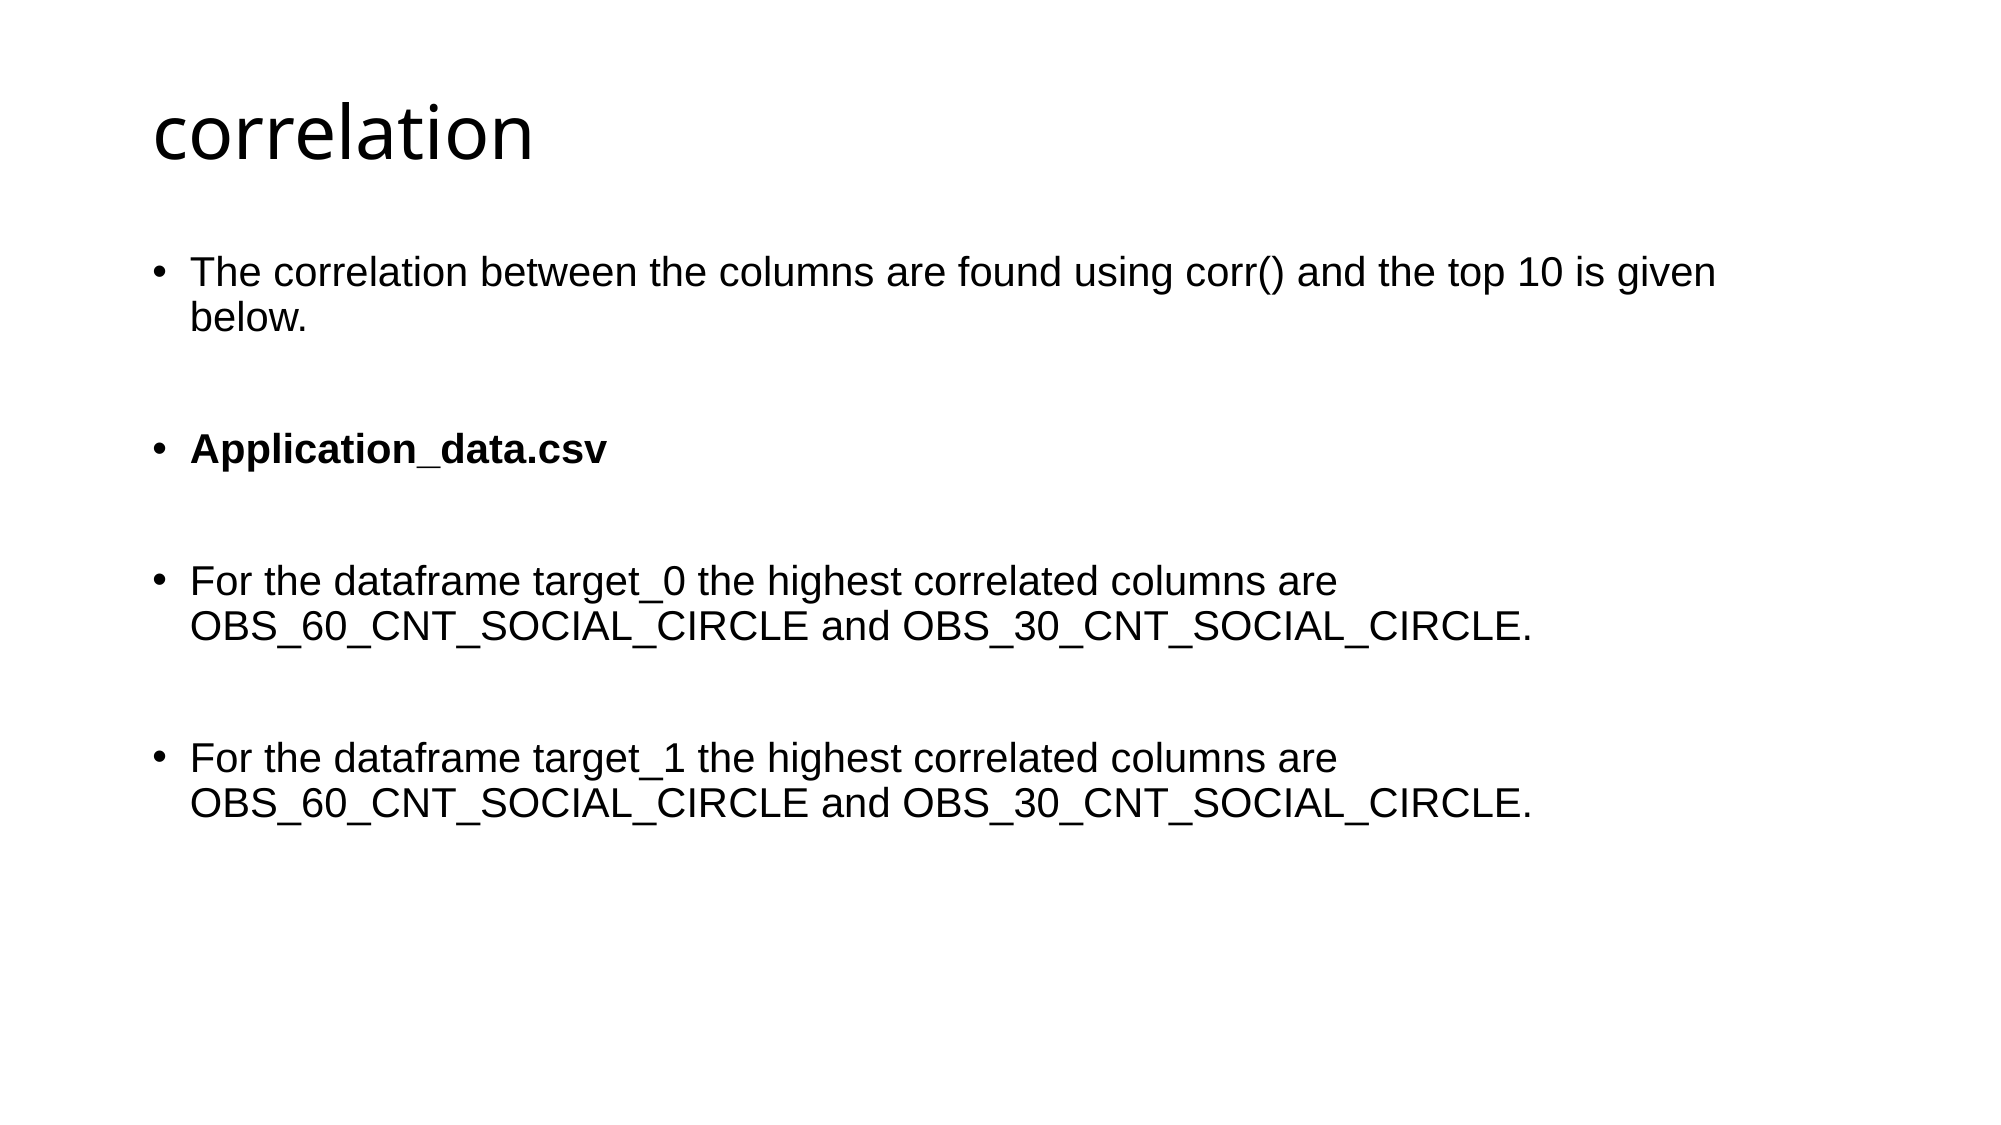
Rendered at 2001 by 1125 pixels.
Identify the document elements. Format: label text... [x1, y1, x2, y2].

title correlation [137, 59, 1863, 212]
list The correlation between the columns are found using corr() and the top 10 is given below. Application_data.csv For the dataframe target_0 the highest correlated columns are OBS_60_CNT_SOCIAL_CIRCLE and OBS_30_CNT_SOCIAL_CIRCLE. For the dataframe target_1 the highest correlated columns are OBS_60_CNT_SOCIAL_CIRCLE and OBS_30_CNT_SOCIAL_CIRCLE. [137, 243, 1863, 1014]
